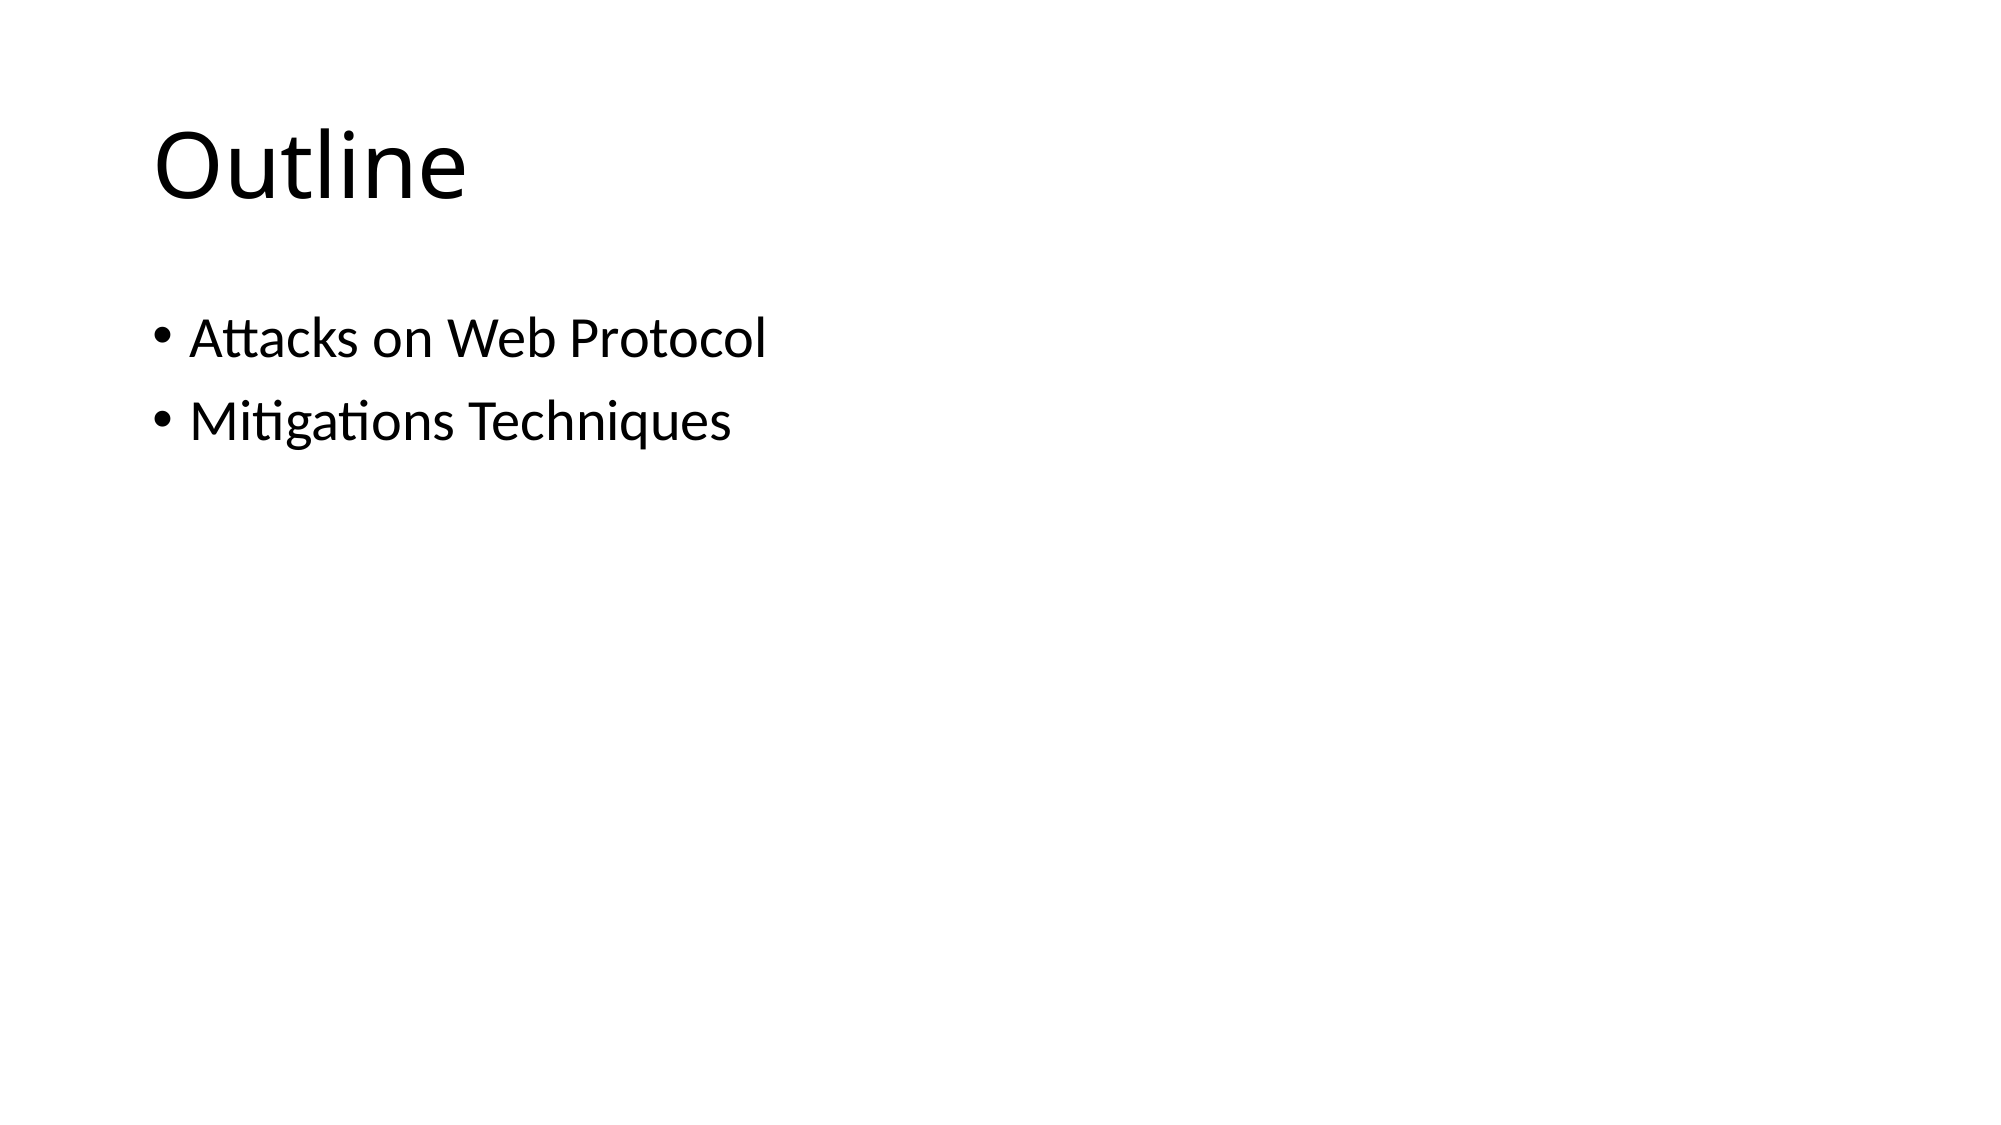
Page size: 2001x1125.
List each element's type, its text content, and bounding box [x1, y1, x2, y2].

title Outline [137, 59, 1863, 278]
list Attacks on Web Protocol Mitigations Techniques [137, 299, 1863, 1014]
